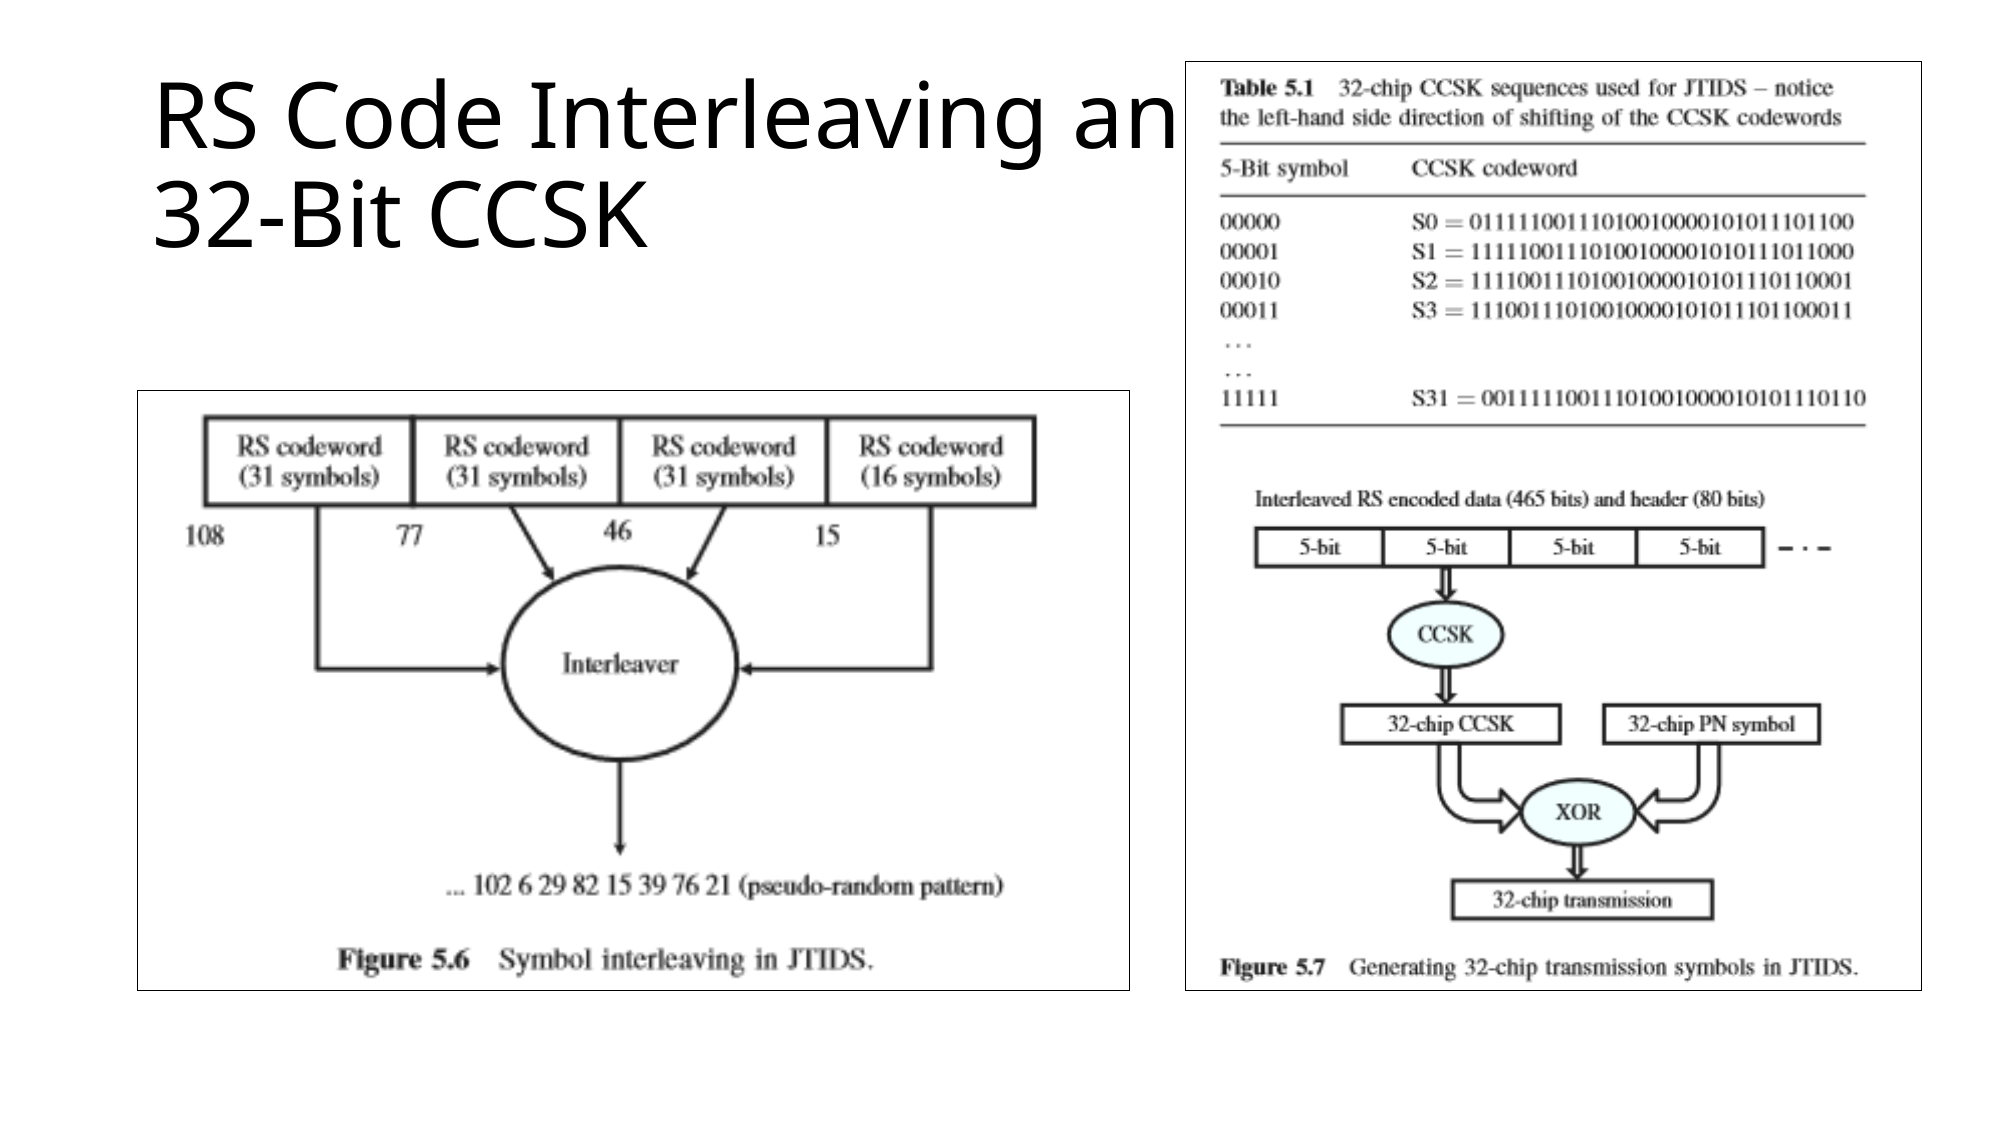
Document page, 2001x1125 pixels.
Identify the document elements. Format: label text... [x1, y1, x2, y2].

title RS Code Interleaving and 32-Bit CCSK [137, 59, 1863, 278]
picture [137, 390, 1130, 991]
picture [1185, 61, 1922, 991]
